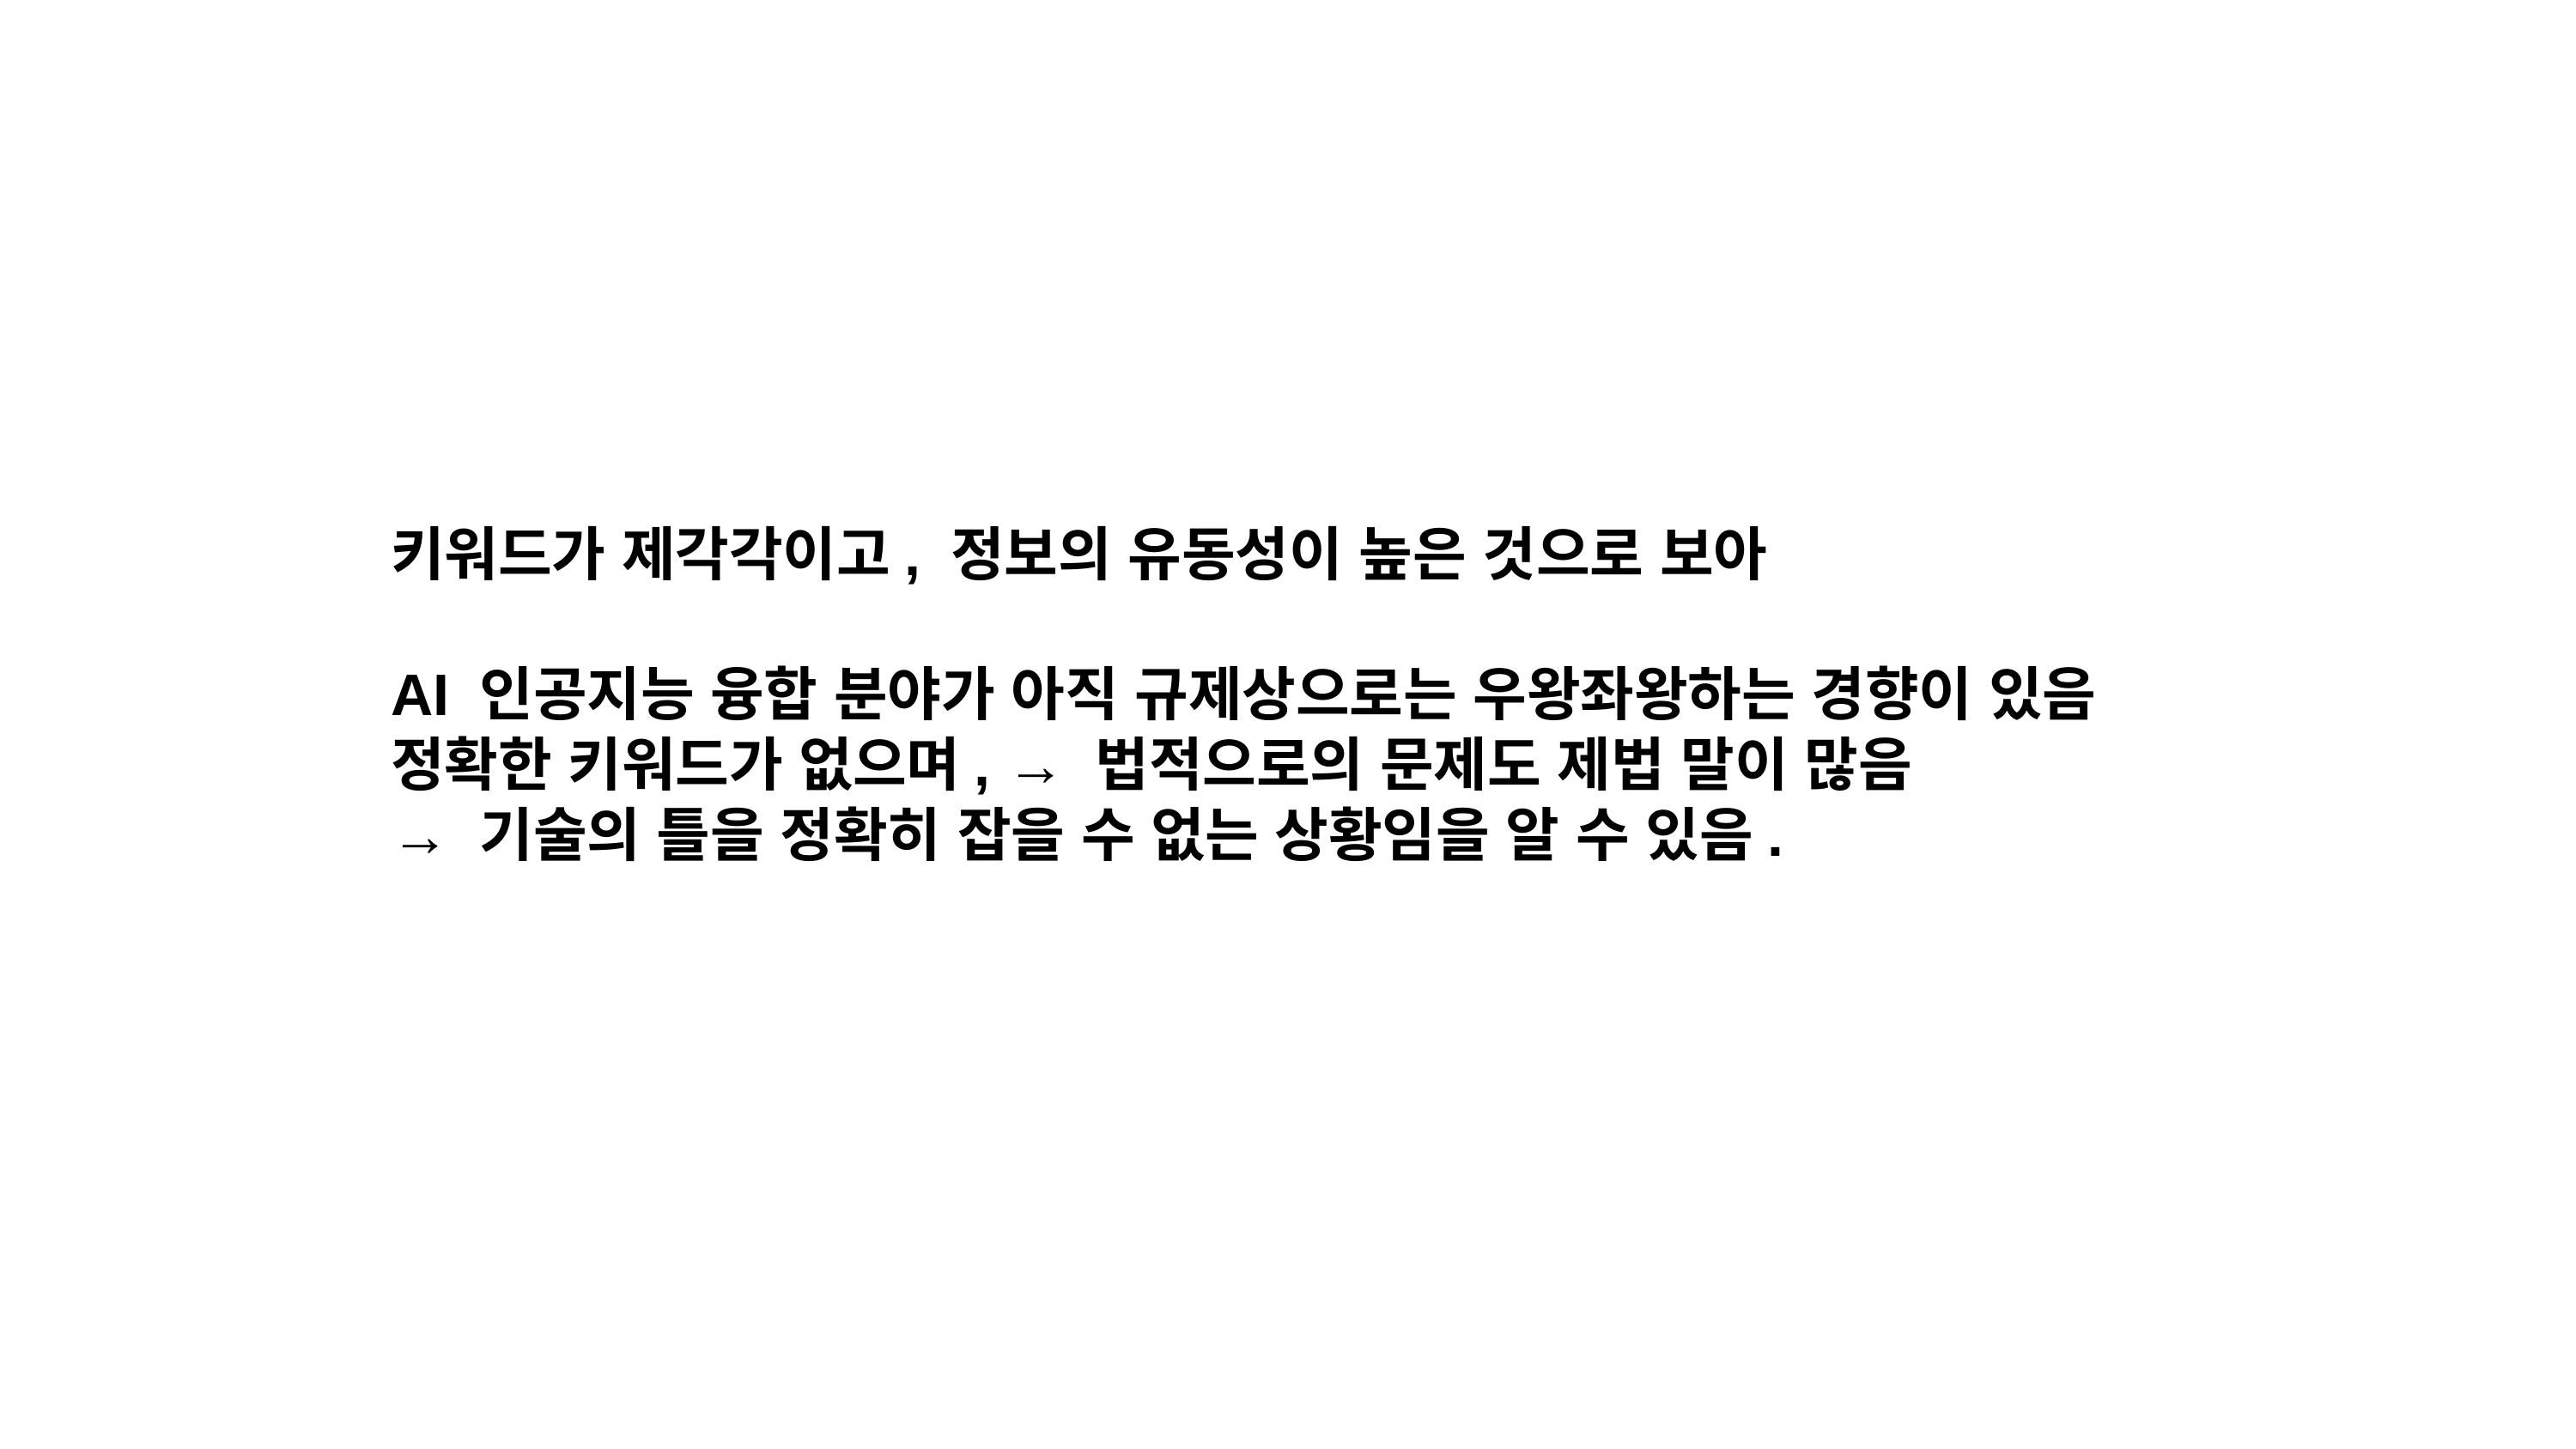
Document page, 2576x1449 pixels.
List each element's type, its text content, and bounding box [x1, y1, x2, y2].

text_box 키워드가 제각각이고, 정보의 유동성이 높은 것으로 보아 AI 인공지능 융합 분야가 아직 규제상으로는 우왕좌왕하는 경향이 있음 정확한 키워드가 없으며, → 법적으로의 문제도 제법 말이 많음 → 기술의 틀을 정확히 잡을 수 없는 상황임을 알 수 있음. [368, 506, 2392, 1020]
